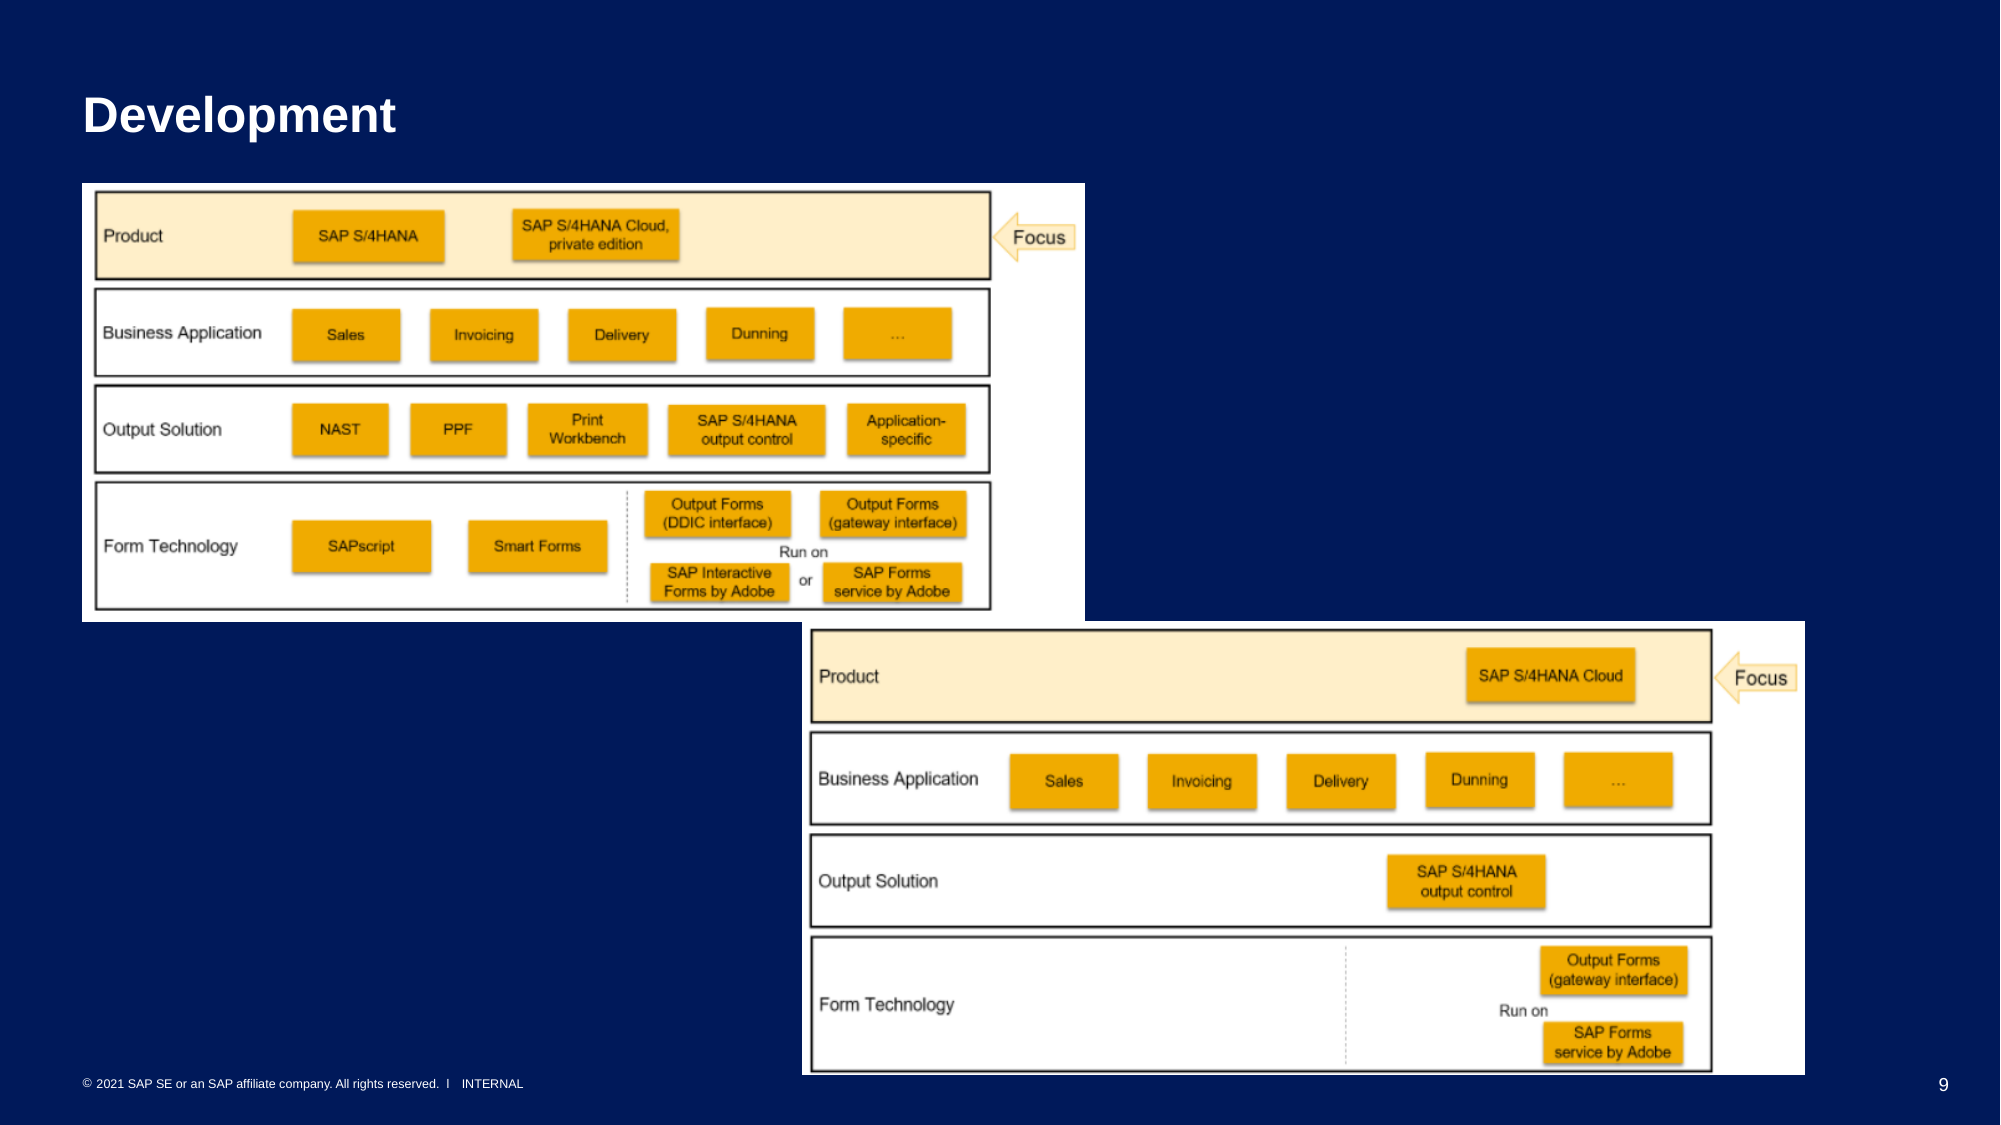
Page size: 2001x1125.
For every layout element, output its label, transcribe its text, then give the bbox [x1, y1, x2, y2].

title Development [82, 82, 1918, 144]
picture [82, 183, 1806, 1075]
